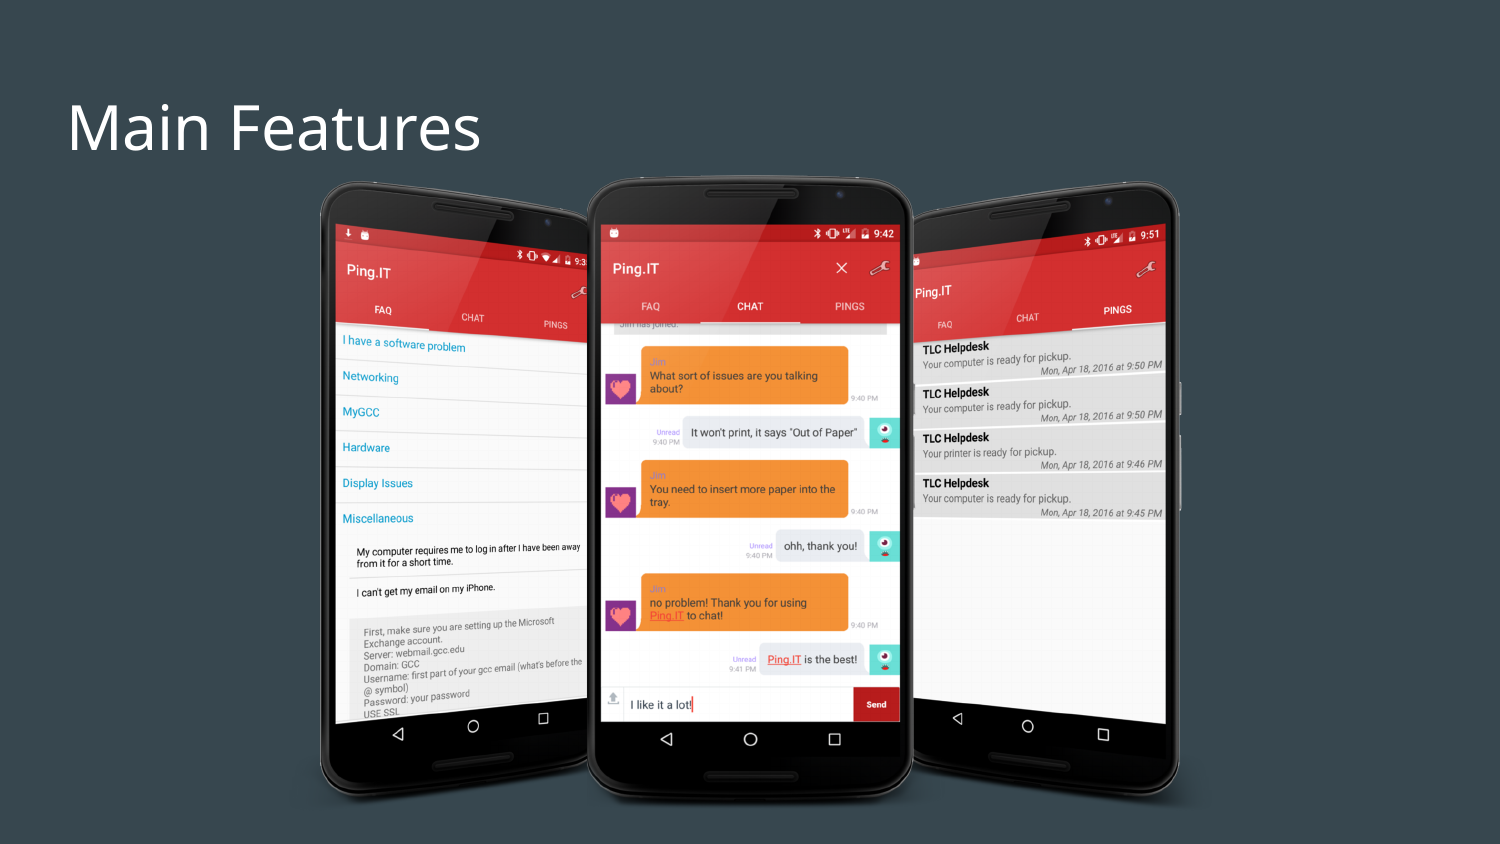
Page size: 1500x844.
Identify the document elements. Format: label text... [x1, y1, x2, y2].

title Main Features [51, 72, 1449, 167]
picture [286, 166, 1213, 819]
